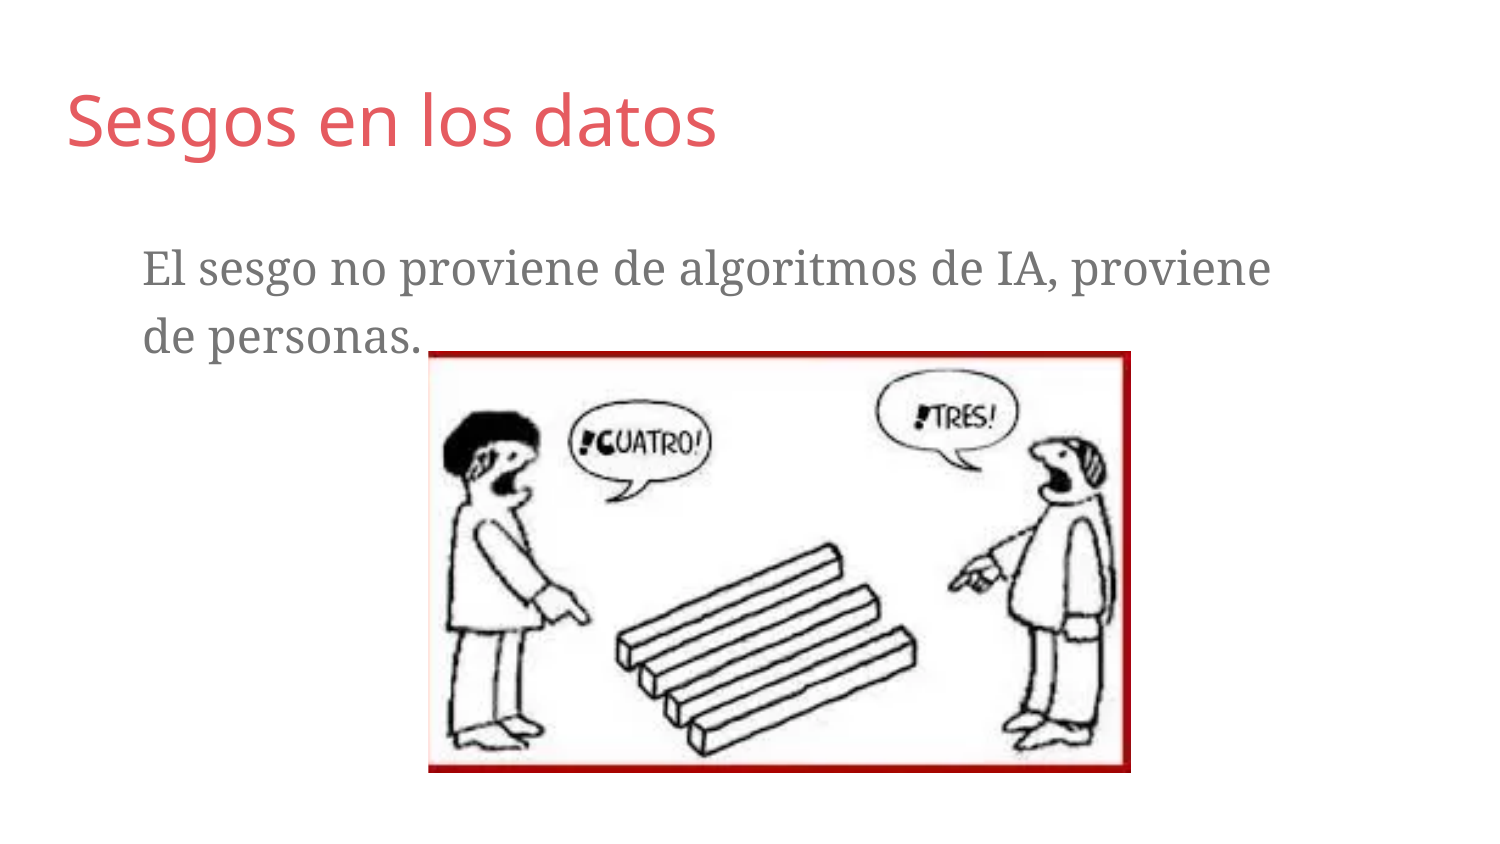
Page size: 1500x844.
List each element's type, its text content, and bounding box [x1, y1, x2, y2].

text_box El sesgo no proviene de algoritmos de IA, proviene de personas. [127, 212, 1331, 410]
picture [428, 351, 1139, 773]
title Sesgos en los datos [51, 51, 949, 176]
